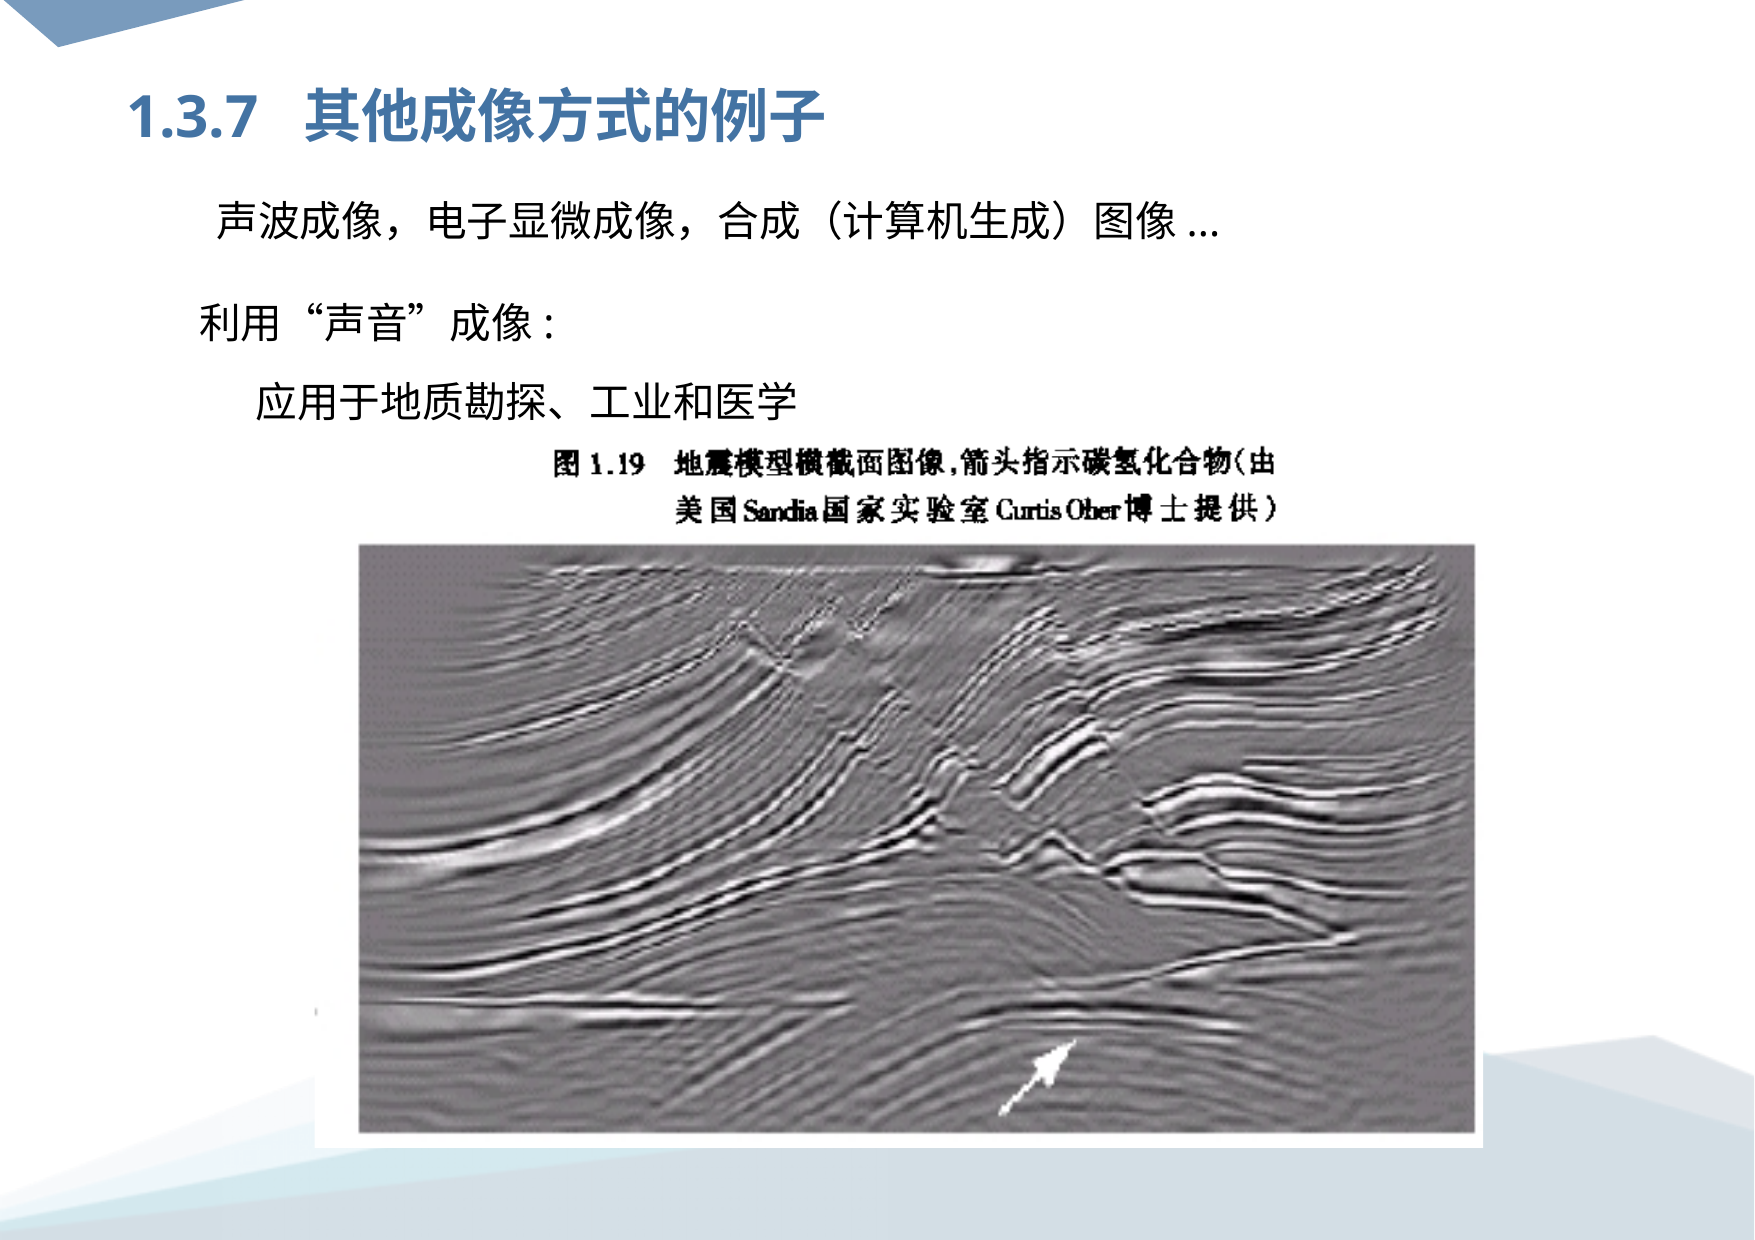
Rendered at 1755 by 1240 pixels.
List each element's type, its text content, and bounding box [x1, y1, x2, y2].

text_box 声波成像，电子显微成像，合成（计算机生成）图像... [216, 205, 1538, 252]
text_box 利用“声音”成像: 应用于地质勘探、工业和医学 [199, 307, 1690, 434]
picture [0, 432, 1755, 1240]
text_box [3, 0, 245, 48]
text_box 1.3.7 其他成像方式的例子 [125, 109, 1438, 157]
